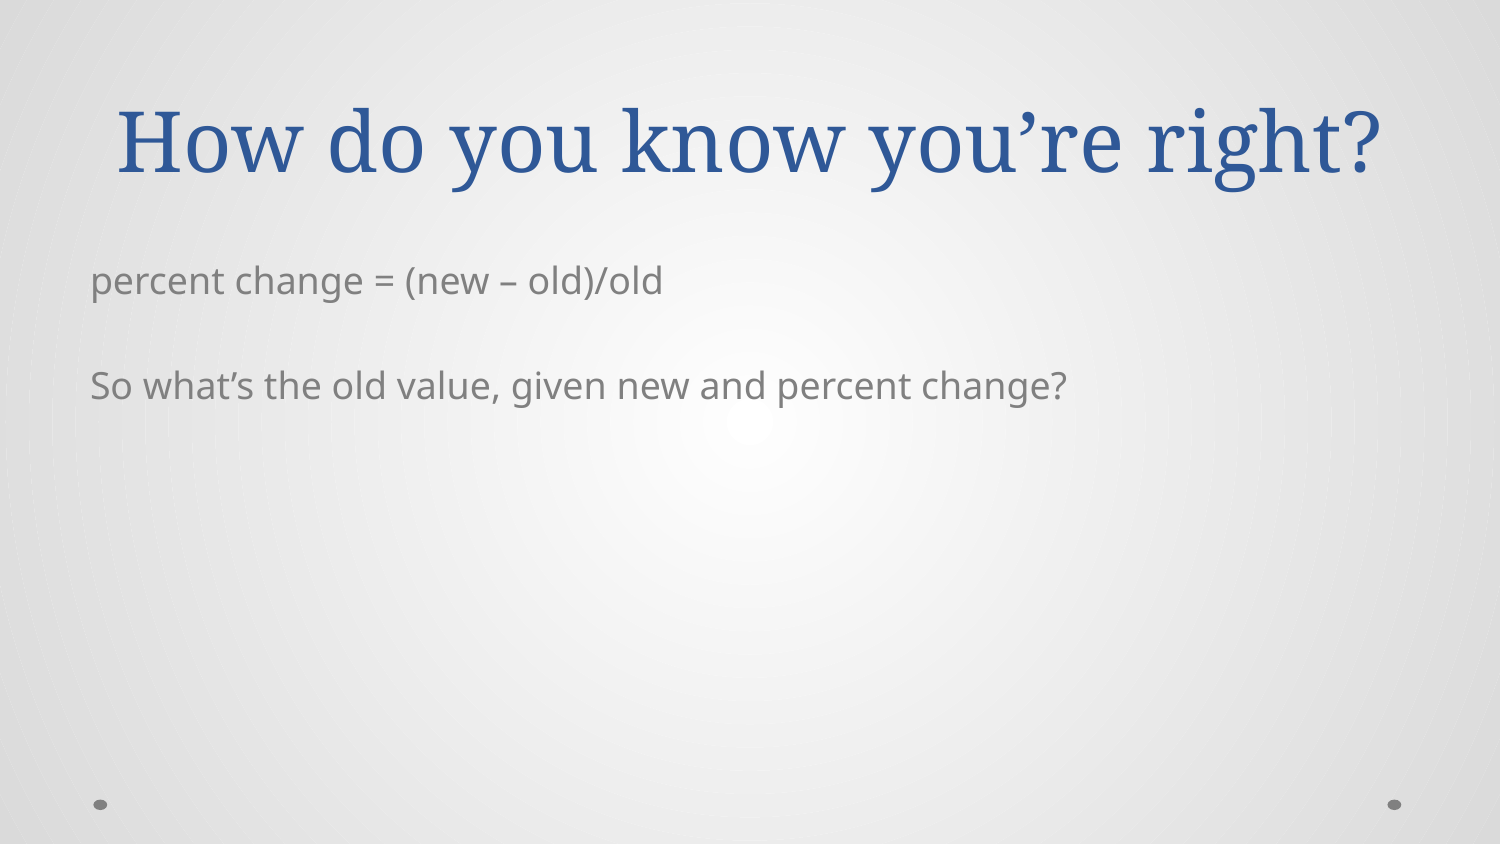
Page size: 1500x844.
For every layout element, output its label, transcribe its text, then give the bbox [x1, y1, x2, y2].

list percent change = (new – old)/old So what’s the old value, given new and percent change? [75, 196, 1425, 754]
title How do you know you’re right? [75, 0, 1425, 196]
